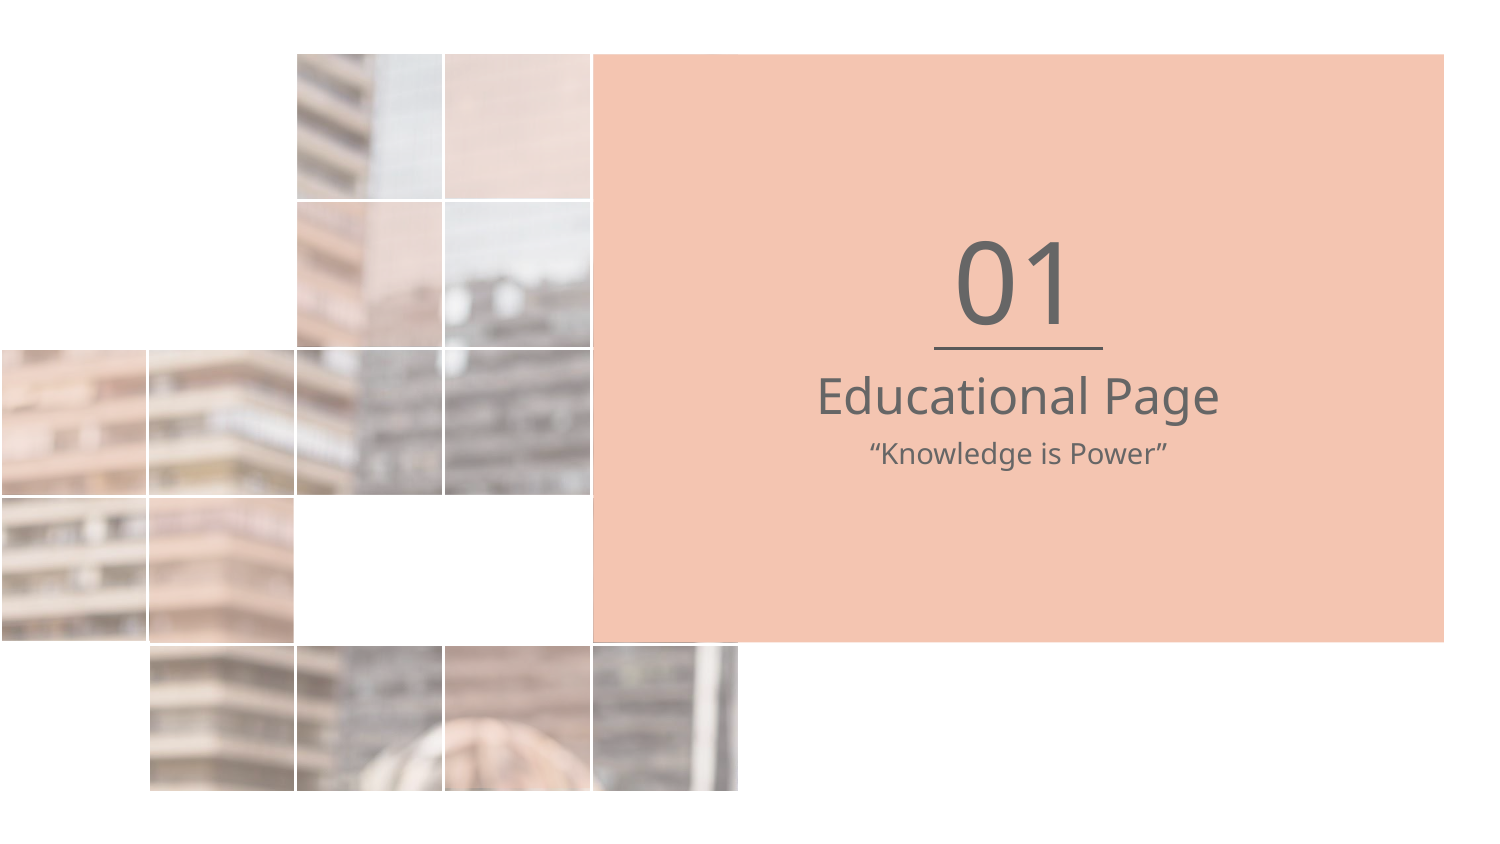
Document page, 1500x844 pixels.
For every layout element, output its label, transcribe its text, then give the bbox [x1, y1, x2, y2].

title 01 [874, 231, 1163, 327]
subtitle “Knowledge is Power” [731, 420, 1306, 516]
title Educational Page [434, 344, 1500, 440]
